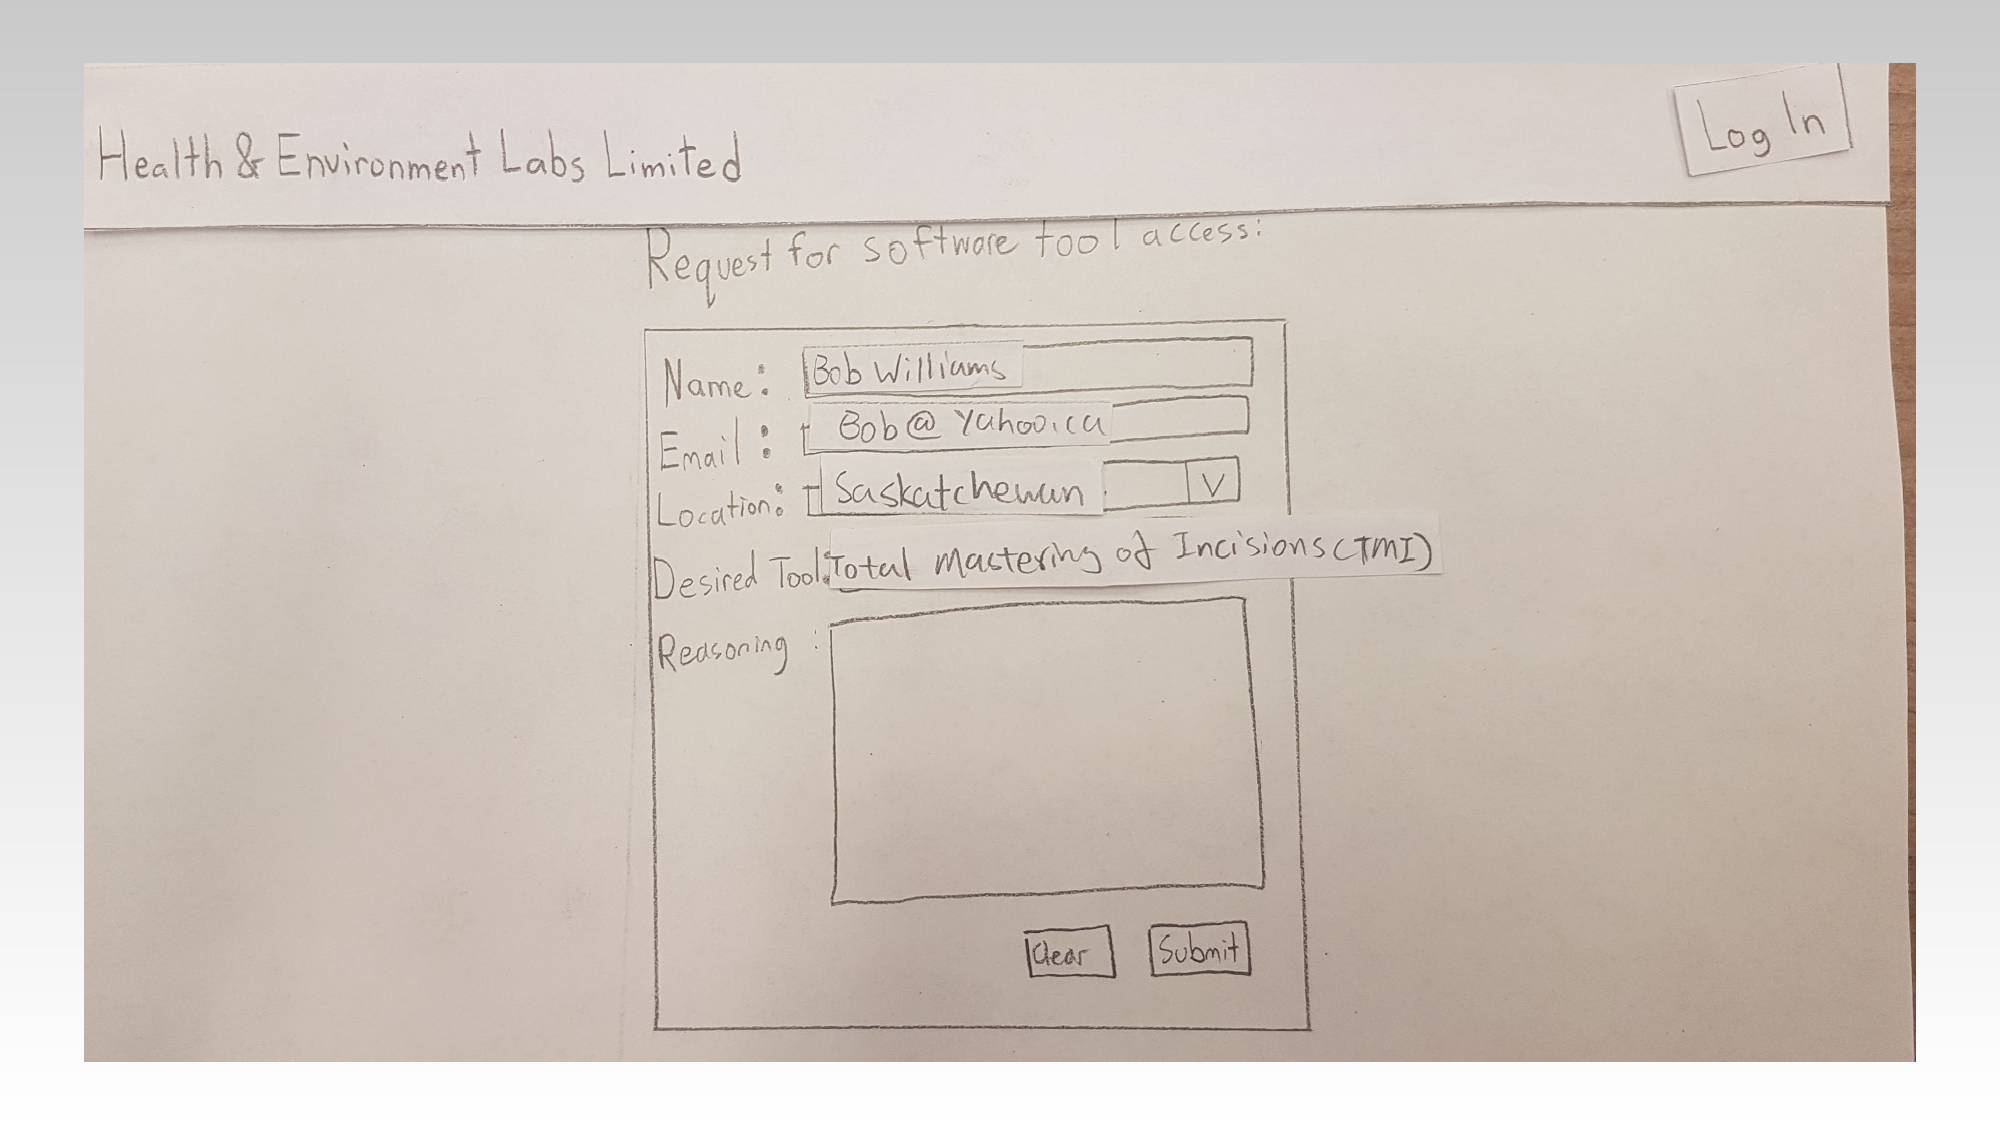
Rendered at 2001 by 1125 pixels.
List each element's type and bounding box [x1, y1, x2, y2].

picture [84, 63, 1916, 1062]
